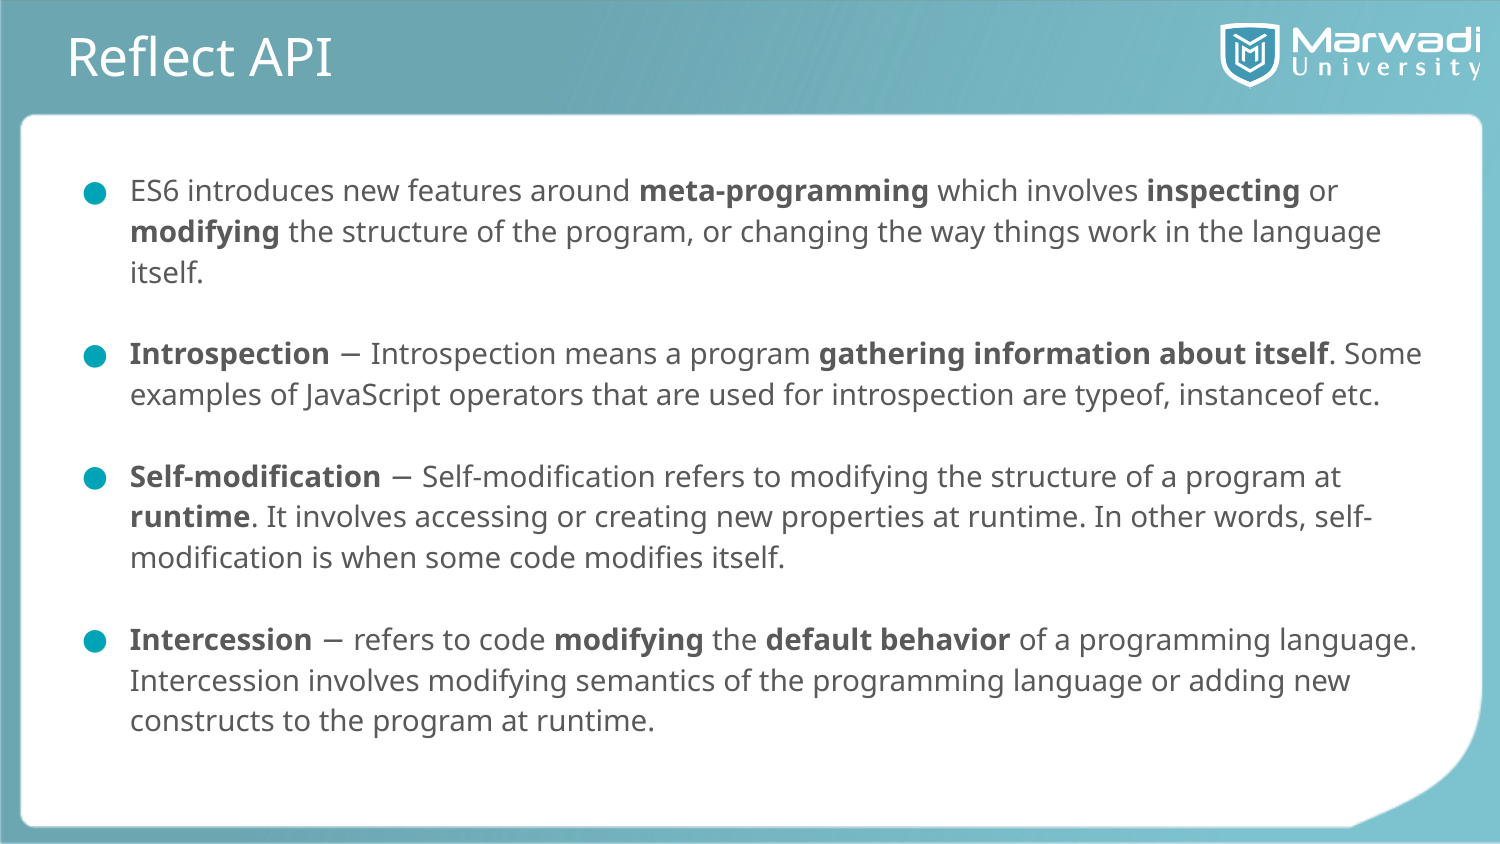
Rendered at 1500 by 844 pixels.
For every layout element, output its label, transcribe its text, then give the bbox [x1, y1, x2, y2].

picture [0, 0, 1500, 844]
list ES6 introduces new features around meta-programming which involves inspecting or modifying the structure of the program, or changing the way things work in the language itself. Introspection − Introspection means a program gathering information about itself. Some examples of JavaScript operators that are used for introspection are typeof, instanceof etc. Self-modification − Self-modification refers to modifying the structure of a program at runtime. It involves accessing or creating new properties at runtime. In other words, self-modification is when some code modifies itself. Intercession − refers to code modifying the default behavior of a programming language. Intercession involves modifying semantics of the programming language or adding new constructs to the program at runtime. [51, 151, 1449, 796]
title Reflect API [51, 8, 1023, 103]
